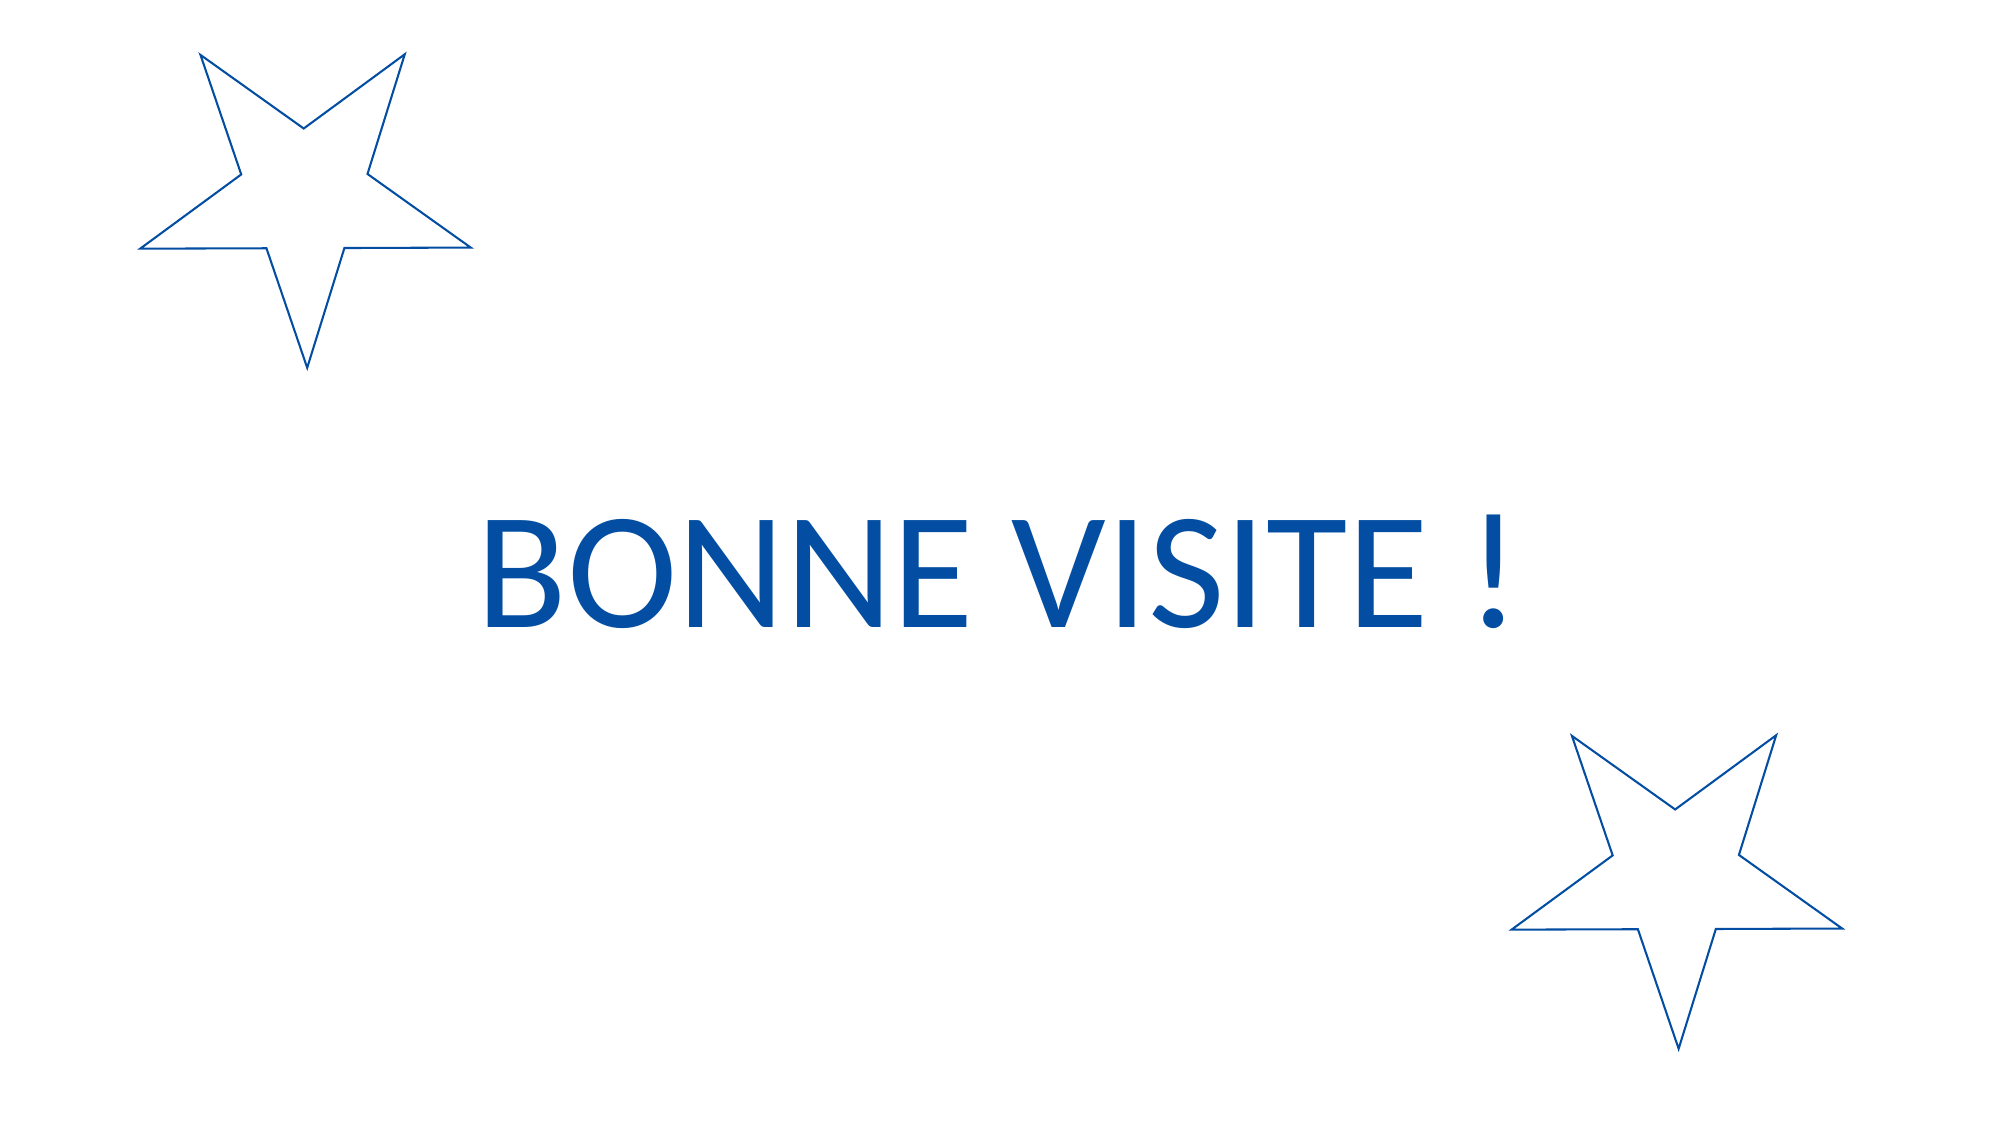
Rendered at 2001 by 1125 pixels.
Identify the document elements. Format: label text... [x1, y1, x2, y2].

text_box [136, 51, 474, 372]
text_box [1508, 732, 1846, 1053]
text_box BONNE VISITE ! [462, 453, 1538, 669]
